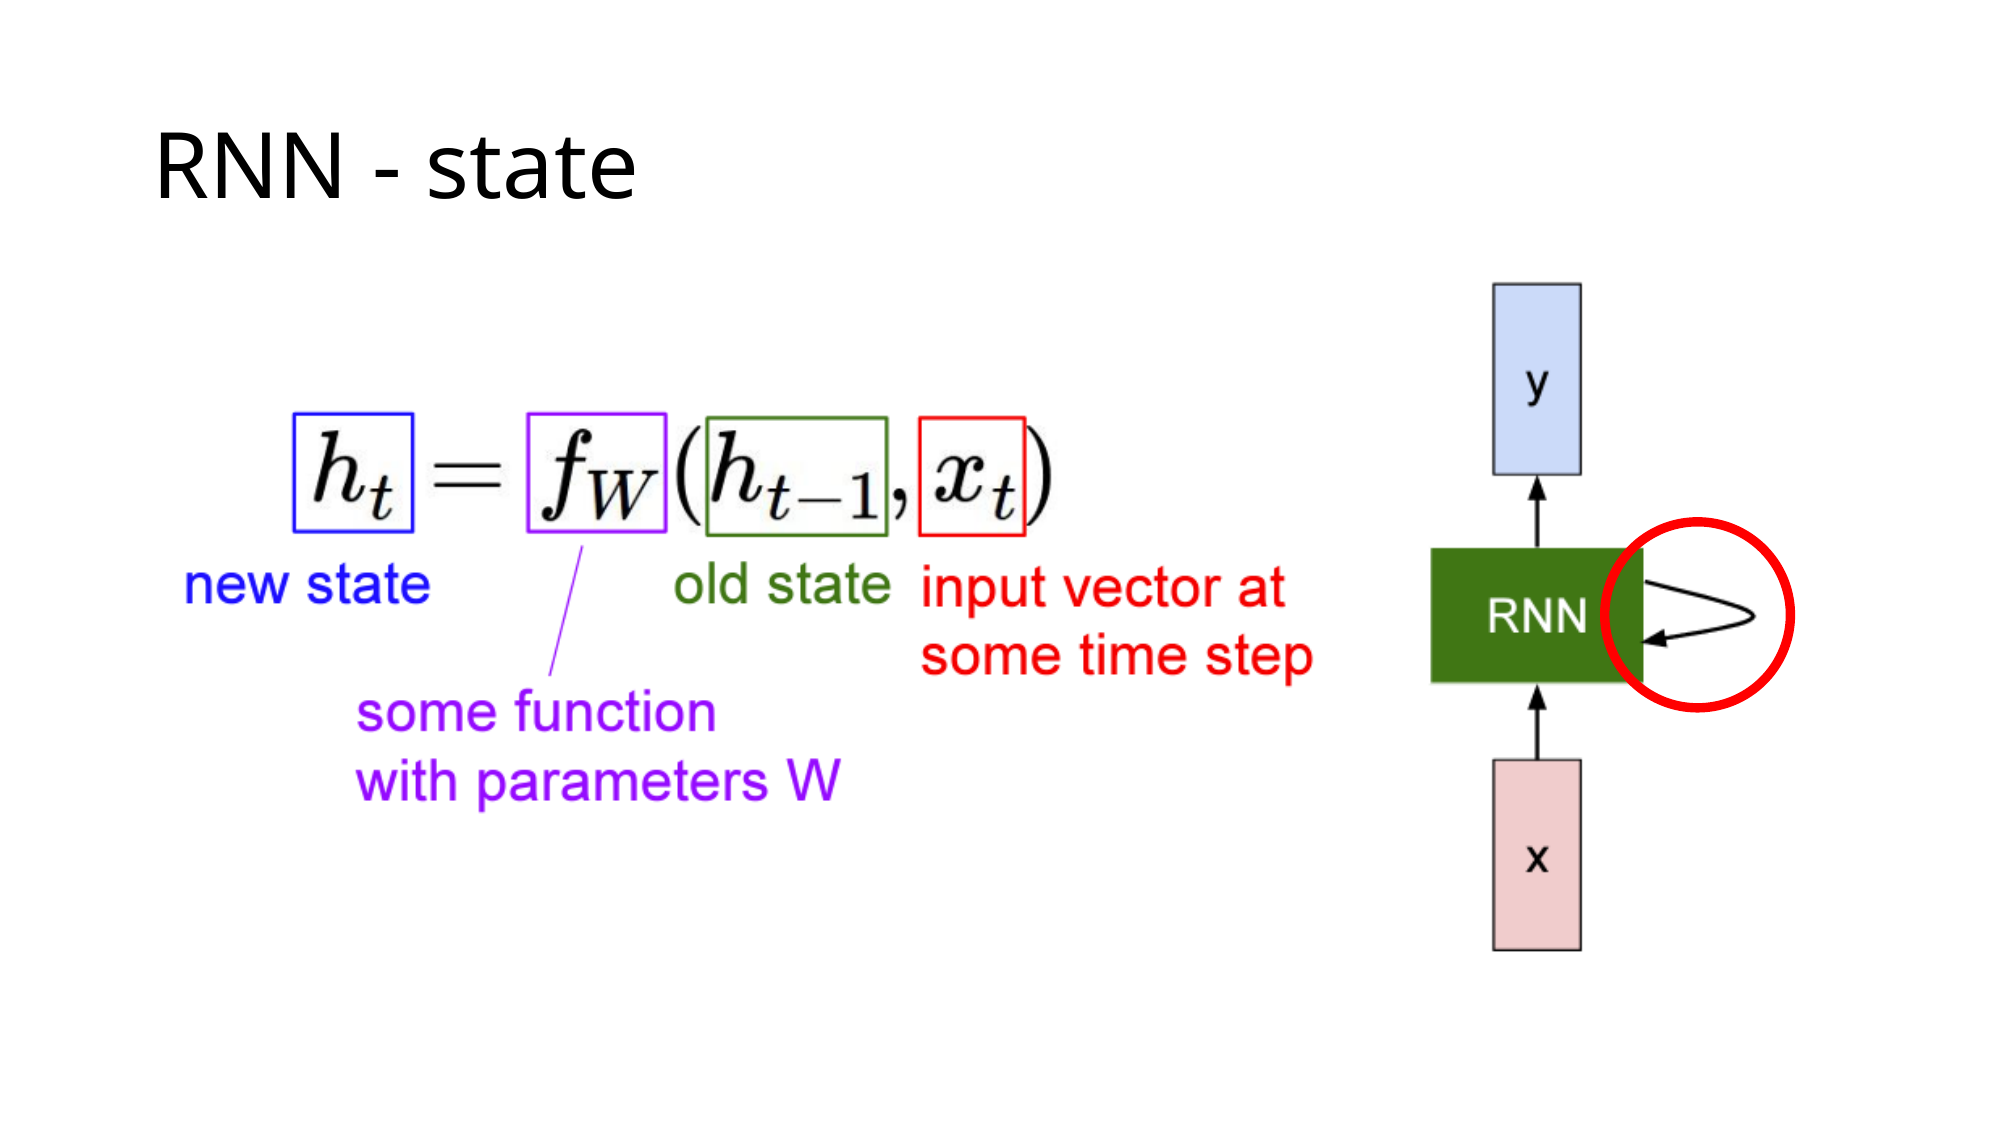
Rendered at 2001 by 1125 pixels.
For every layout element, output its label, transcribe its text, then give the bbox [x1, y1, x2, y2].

title RNN - state [137, 59, 1863, 278]
text_box [1781, 571, 1792, 658]
picture [137, 390, 1338, 839]
picture [1377, 241, 1781, 989]
